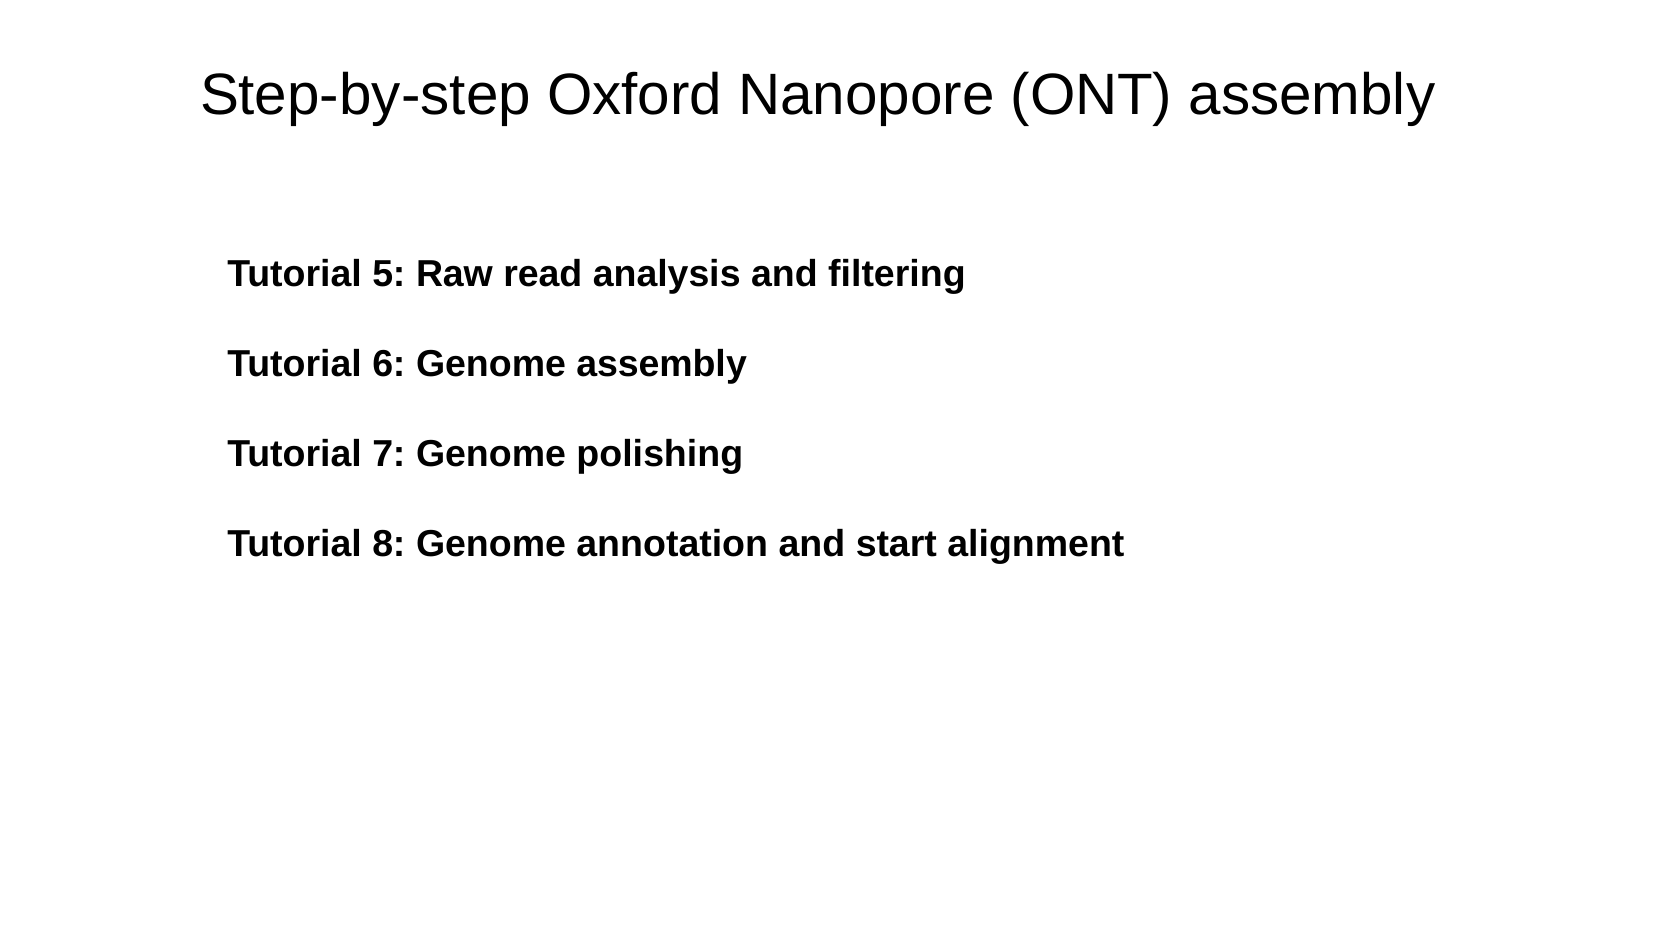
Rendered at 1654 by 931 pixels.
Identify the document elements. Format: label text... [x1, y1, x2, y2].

text_box Tutorial 5: Raw read analysis and filtering Tutorial 6: Genome assembly Tutorial 7: Genome polishing Tutorial 8: Genome annotation and start alignment [212, 242, 1654, 931]
text_box Step-by-step Oxford Nanopore (ONT) assembly [82, 13, 1571, 169]
